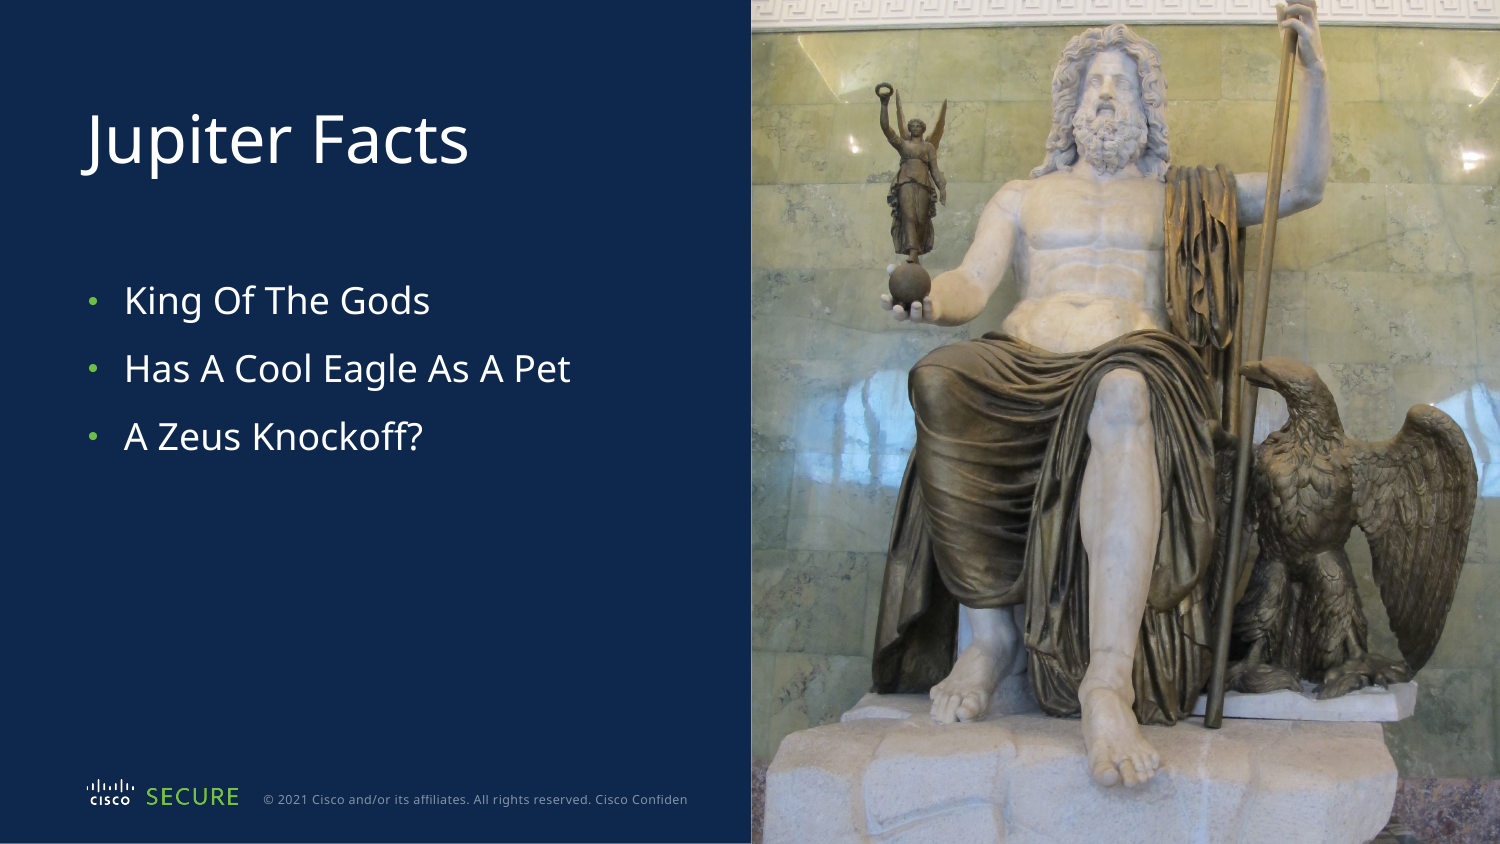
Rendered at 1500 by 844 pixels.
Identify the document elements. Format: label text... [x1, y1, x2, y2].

text_box Jupiter Facts [71, 68, 677, 219]
picture [750, 0, 1500, 844]
text_box King Of The Gods Has A Cool Eagle As A Pet A Zeus Knockoff? [71, 273, 673, 741]
